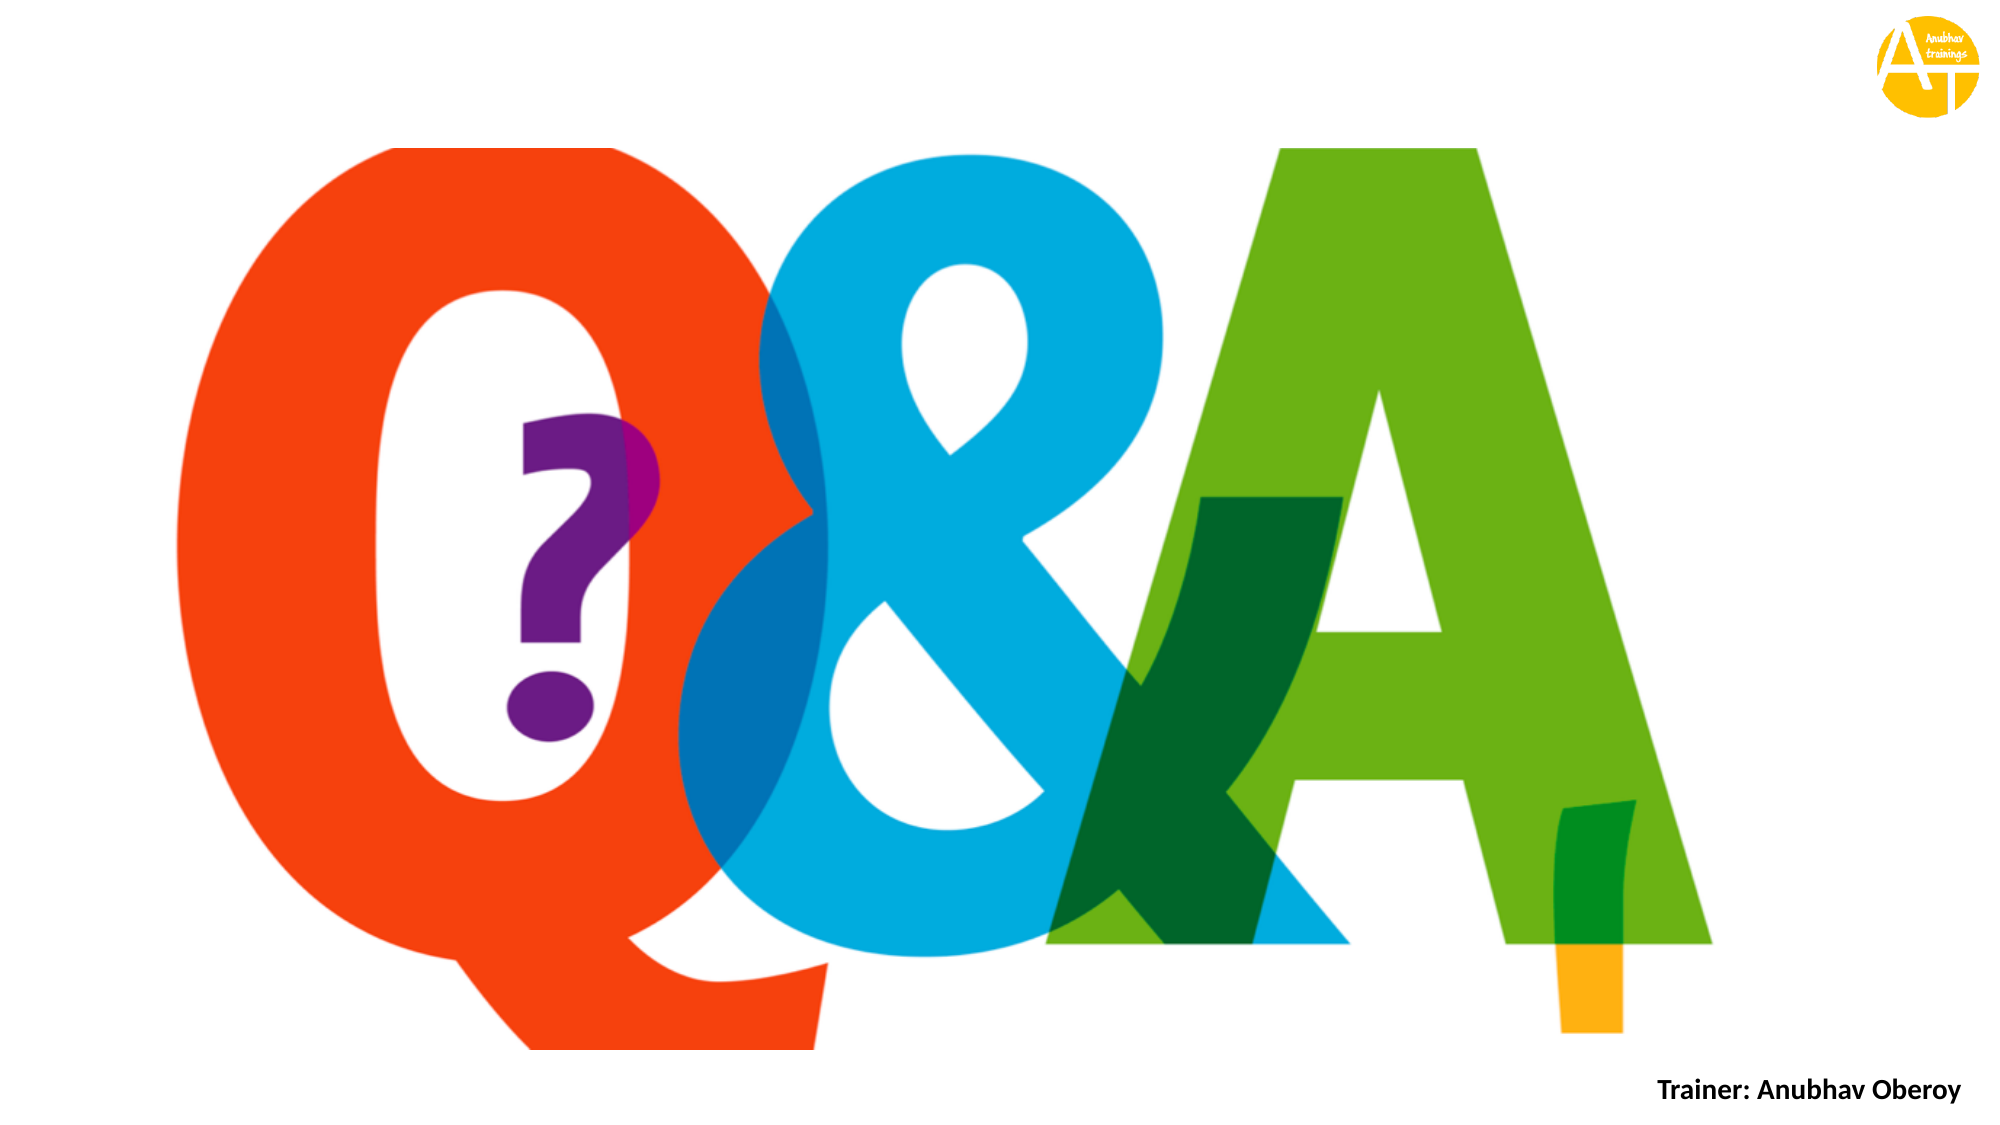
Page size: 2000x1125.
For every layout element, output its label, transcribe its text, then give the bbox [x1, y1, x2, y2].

picture [2, 148, 1863, 1050]
text_box Trainer: Anubhav Oberoy [1625, 1058, 1994, 1118]
picture [1866, 9, 1985, 126]
